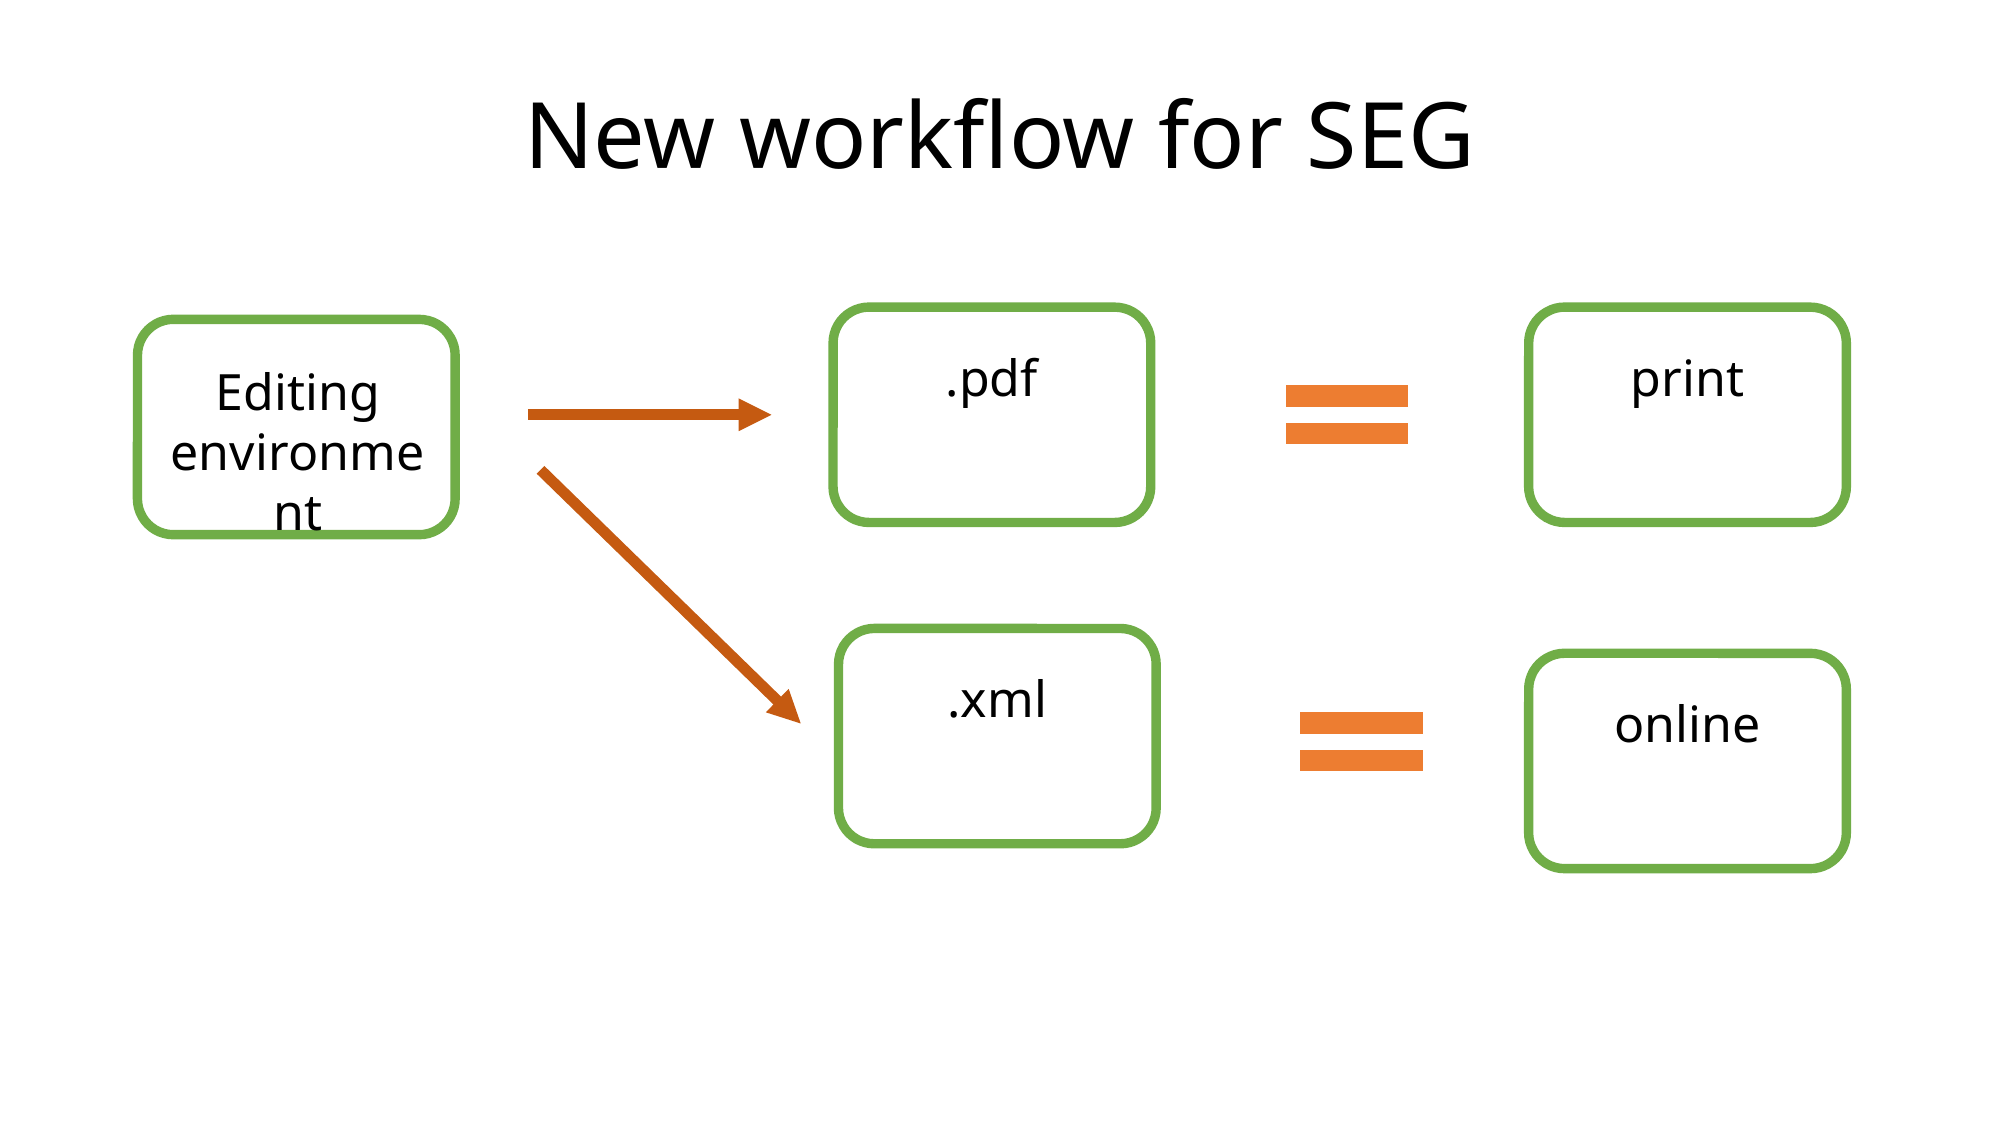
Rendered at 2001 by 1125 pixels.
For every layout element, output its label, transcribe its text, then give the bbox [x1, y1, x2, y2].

text_box [136, 318, 457, 531]
text_box [1283, 382, 1412, 410]
text_box [837, 627, 1158, 845]
text_box [1527, 652, 1848, 870]
text_box [831, 306, 1152, 524]
text_box [1283, 419, 1412, 447]
text_box print [1573, 339, 1802, 414]
text_box [1297, 747, 1426, 775]
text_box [540, 469, 801, 724]
title New workflow for SEG [137, 59, 1863, 217]
text_box [1297, 709, 1426, 737]
text_box Editing environment [155, 352, 440, 548]
text_box .pdf [878, 339, 1106, 414]
text_box [1527, 306, 1848, 524]
text_box online [1573, 685, 1802, 760]
text_box .xml [883, 660, 1112, 736]
